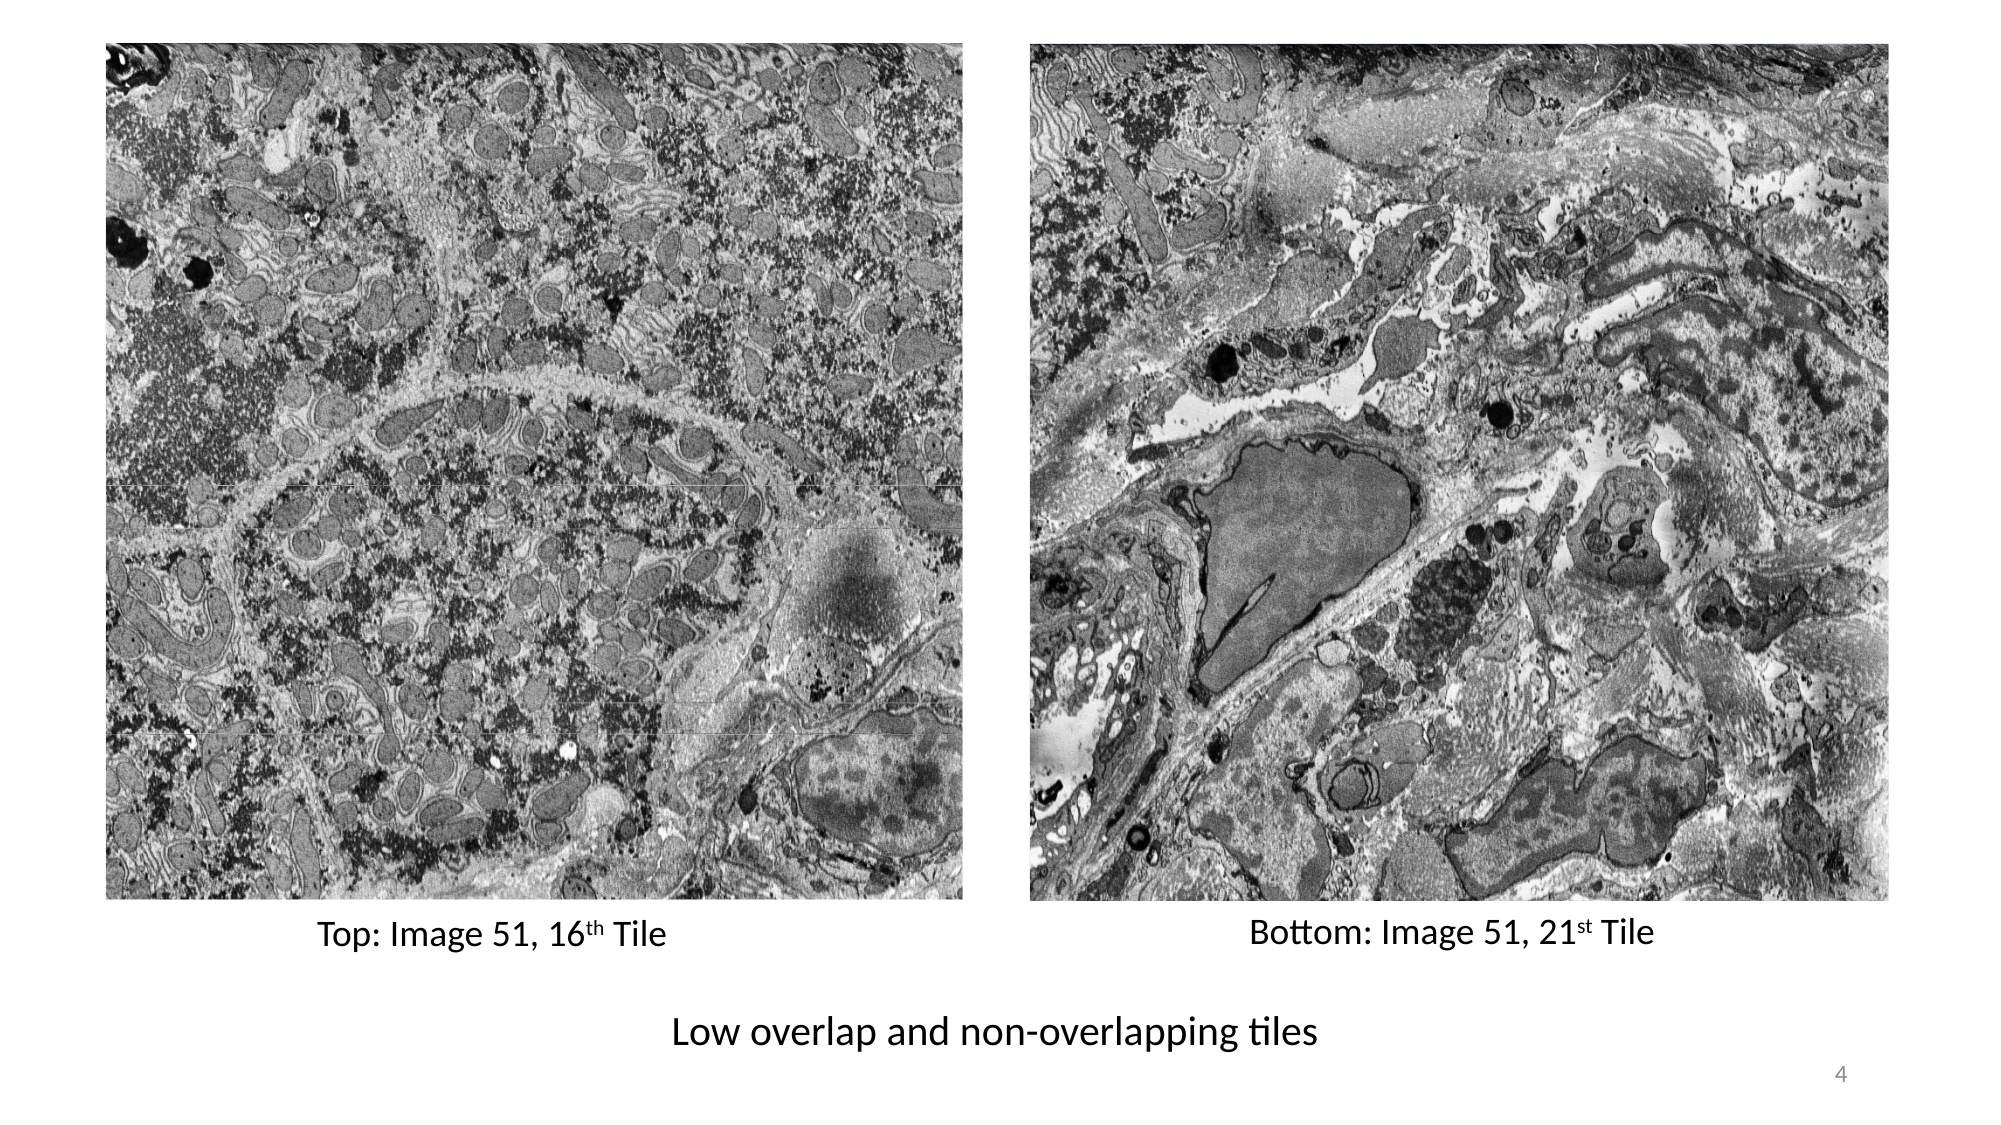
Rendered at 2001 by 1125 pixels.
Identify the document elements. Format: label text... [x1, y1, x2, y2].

text_box Bottom: Image 51, 21st Tile [1234, 901, 1729, 960]
slide_number 4 [1412, 1042, 1863, 1103]
picture [104, 43, 963, 900]
picture [1029, 43, 1889, 901]
text_box Top: Image 51, 16th Tile [302, 901, 766, 962]
text_box Low overlap and non-overlapping tiles [656, 996, 1343, 1062]
